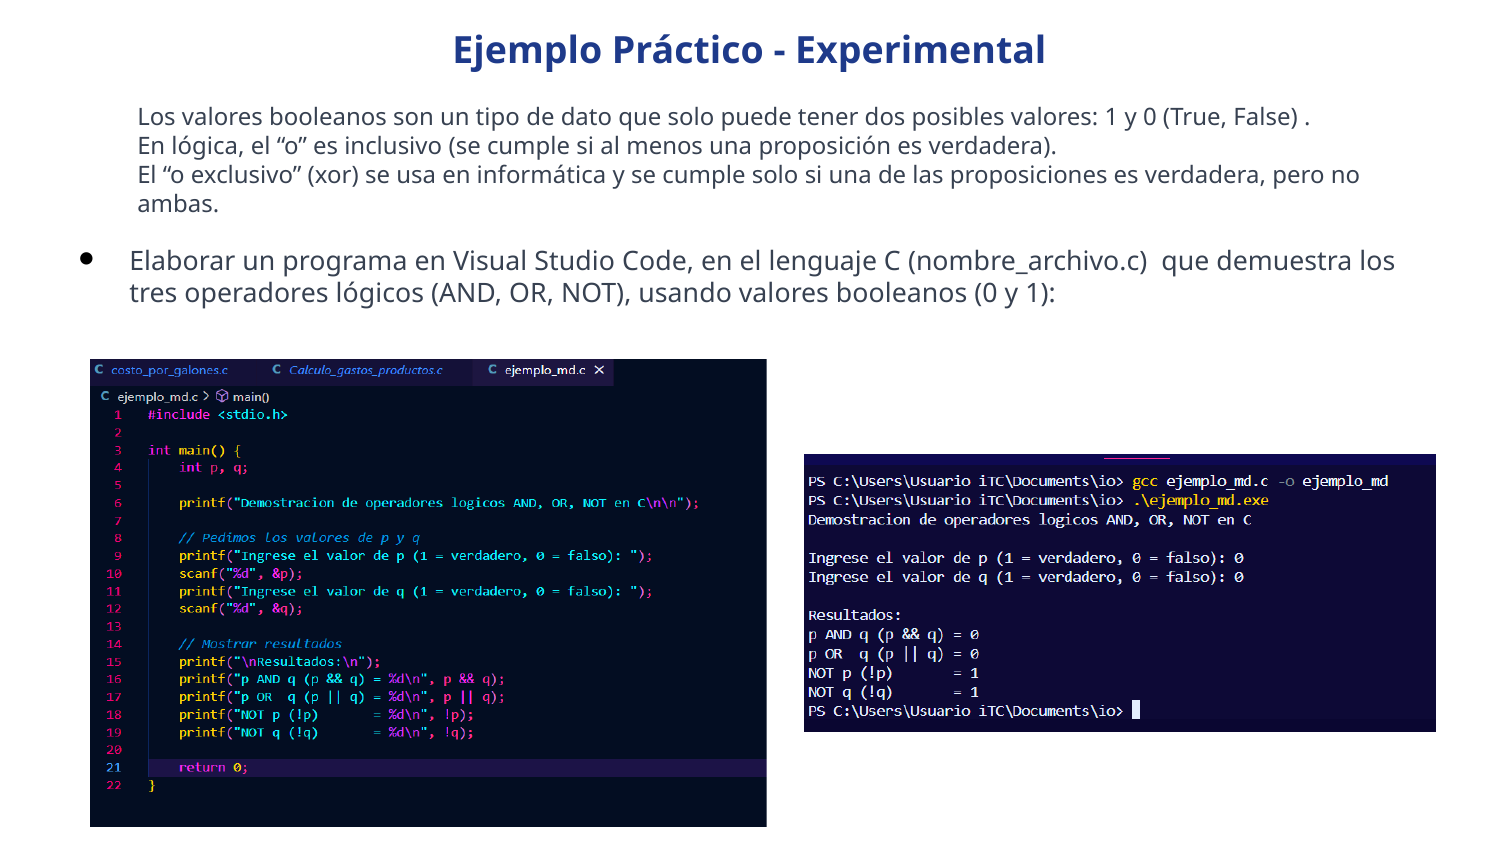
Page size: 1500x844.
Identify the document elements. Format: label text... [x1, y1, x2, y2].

text_box Elaborar un programa en Visual Studio Code, en el lenguaje C (nombre_archivo.c) que demuestra los tres operadores lógicos (AND, OR, NOT), usando valores booleanos (0 y 1): [54, 217, 1427, 335]
text_box Ejemplo Práctico - Experimental [5, 11, 1495, 87]
picture [89, 359, 767, 827]
picture [803, 454, 1437, 732]
text_box Los valores booleanos son un tipo de dato que solo puede tener dos posibles valores: 1 y 0 (True, False) . En lógica, el “o” es inclusivo (se cumple si al menos una proposición es verdadera). El “o exclusivo” (xor) se usa en informática y se cumple solo si una de las proposiciones es verdadera, pero no ambas. [122, 86, 1394, 232]
